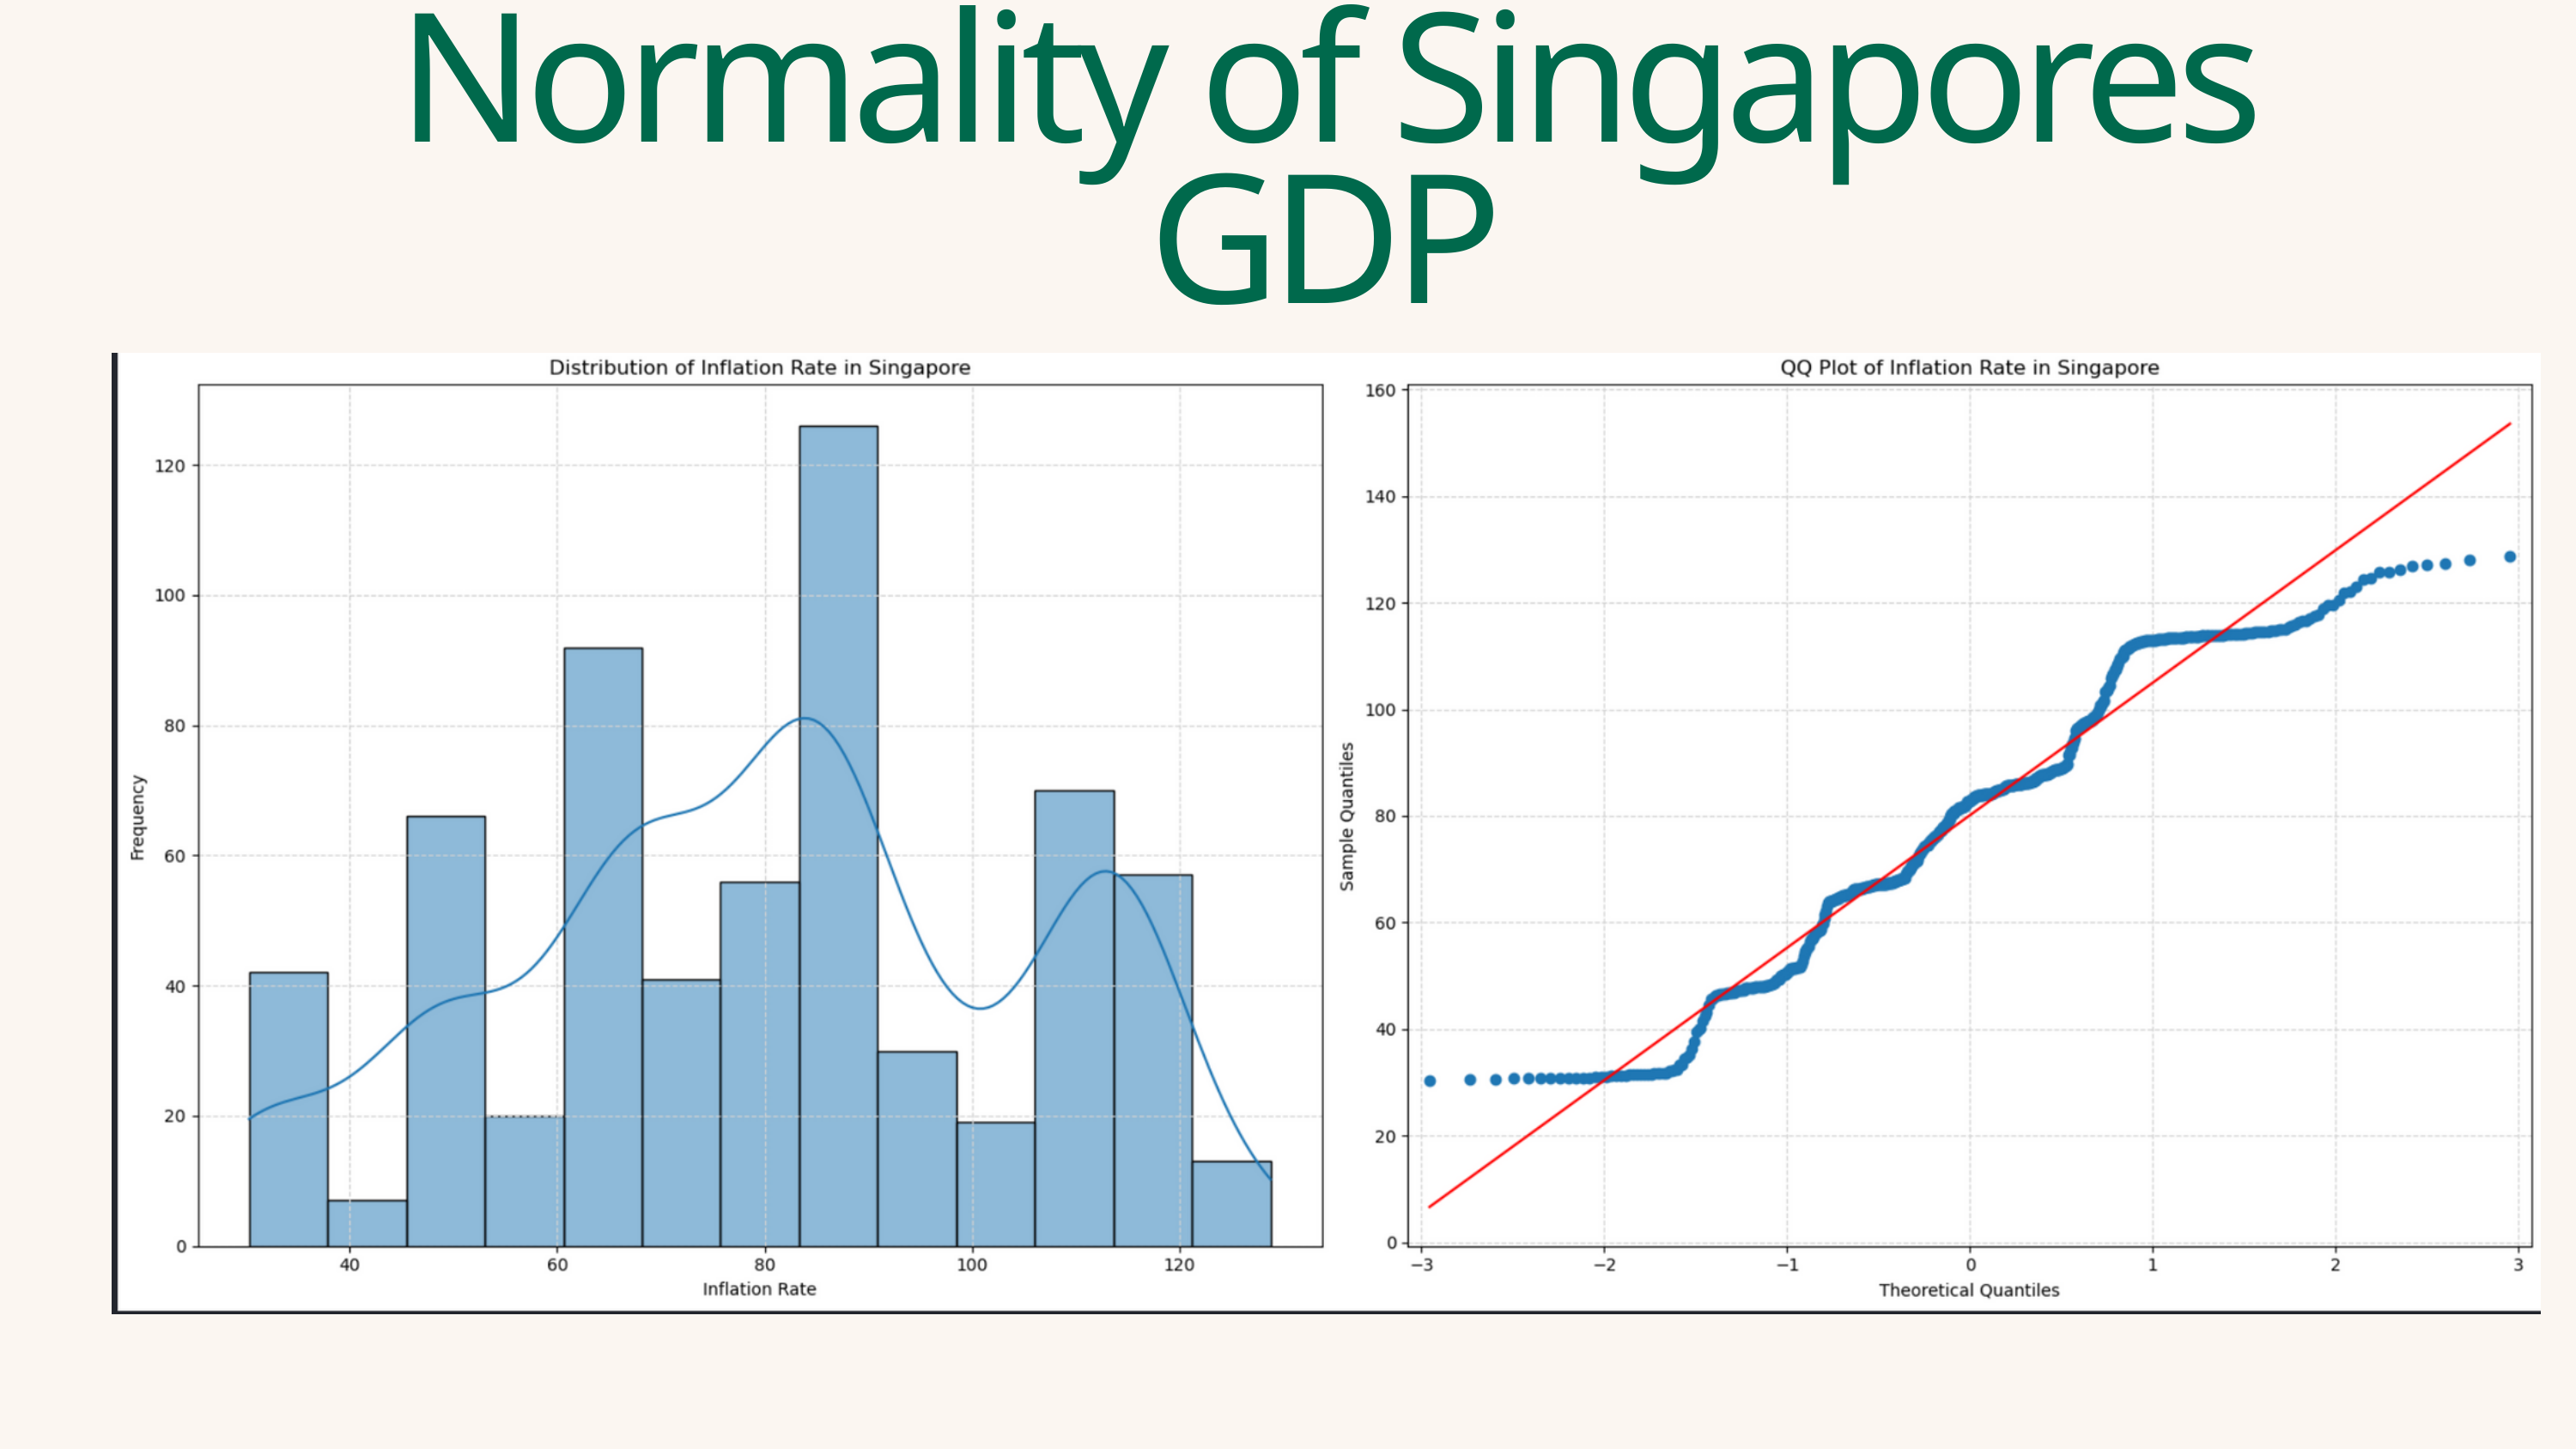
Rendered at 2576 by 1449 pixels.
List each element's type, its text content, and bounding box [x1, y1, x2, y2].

text_box Normality of Singapores GDP [284, 15, 2368, 340]
text_box [112, 353, 2541, 1314]
